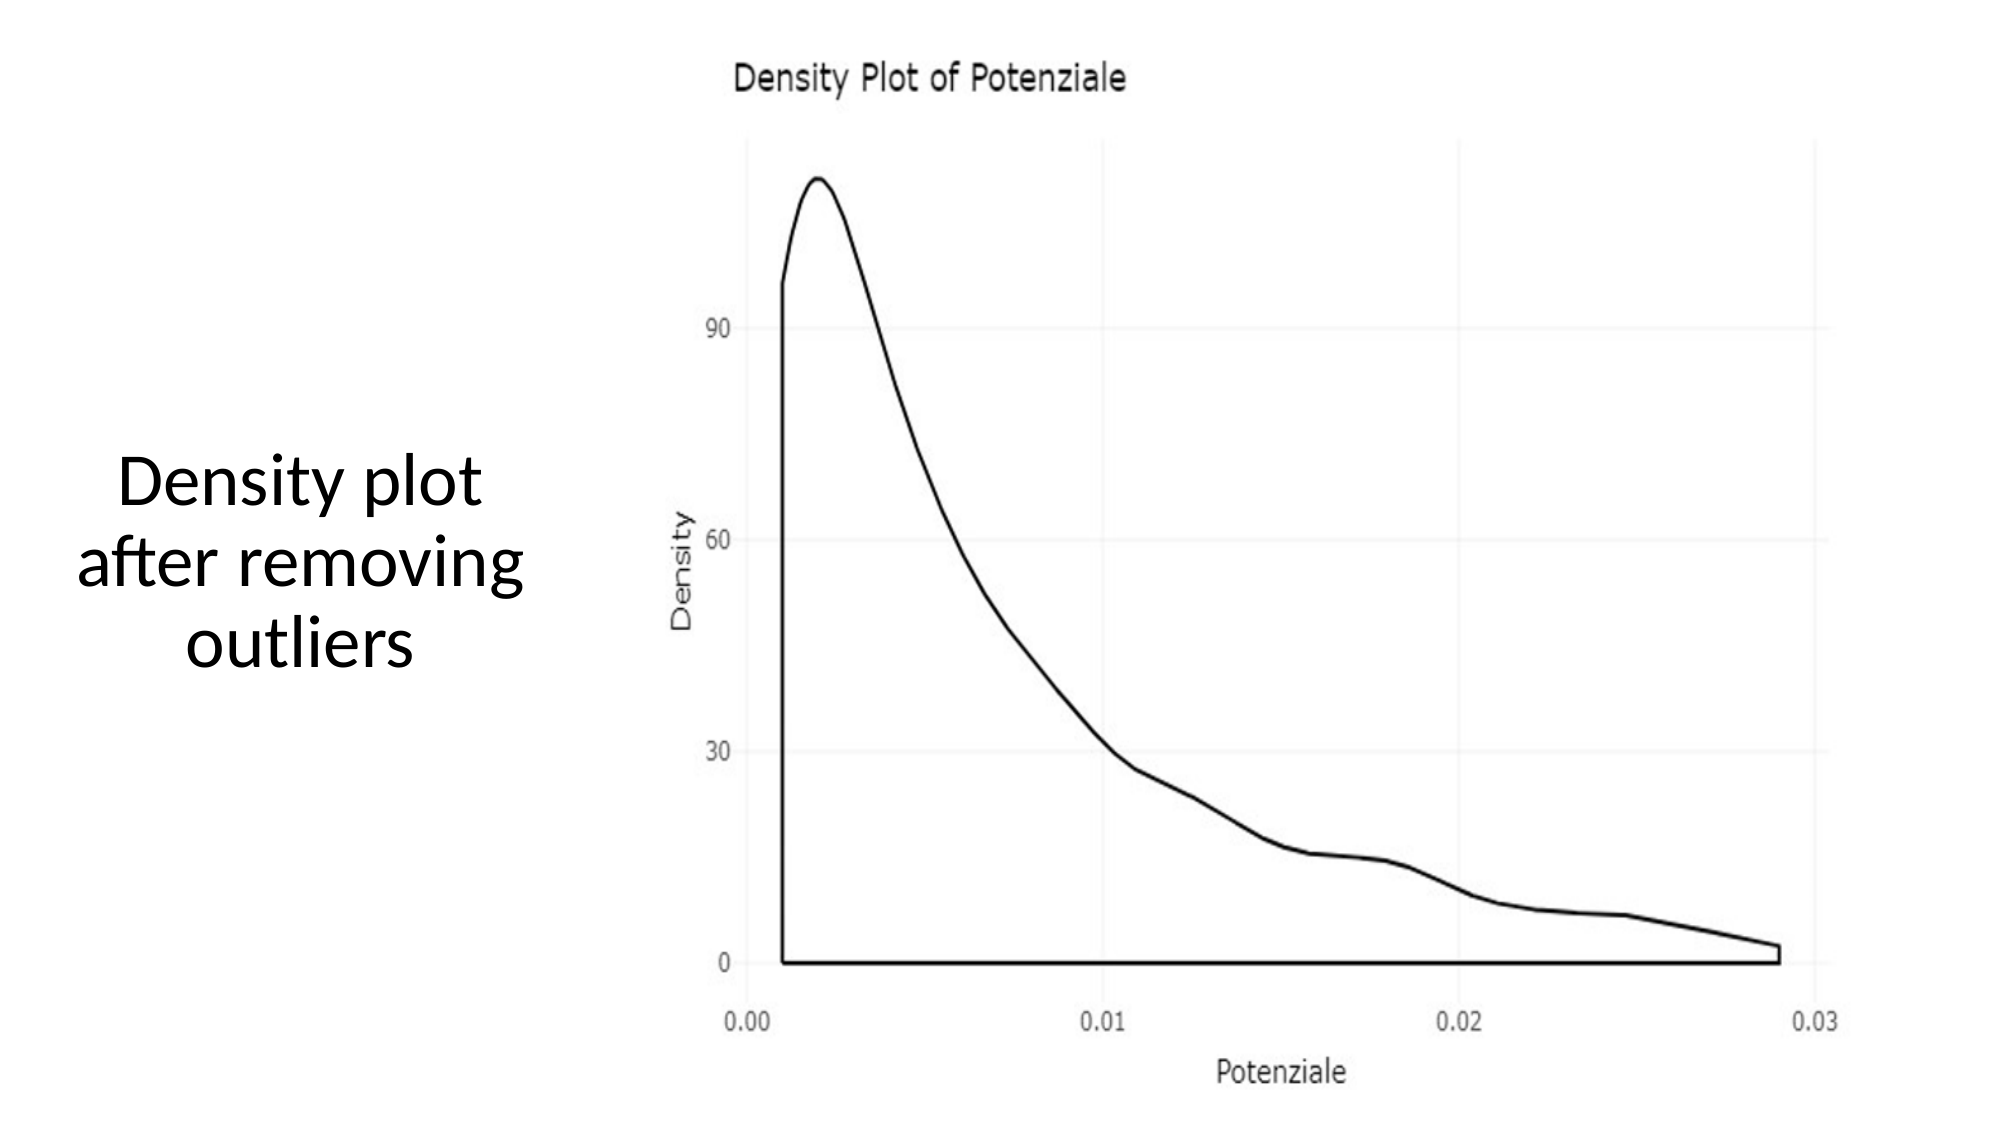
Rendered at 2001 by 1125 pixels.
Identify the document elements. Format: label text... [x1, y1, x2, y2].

title Density plot after removing outliers [52, 256, 549, 869]
picture [599, 17, 1930, 1108]
